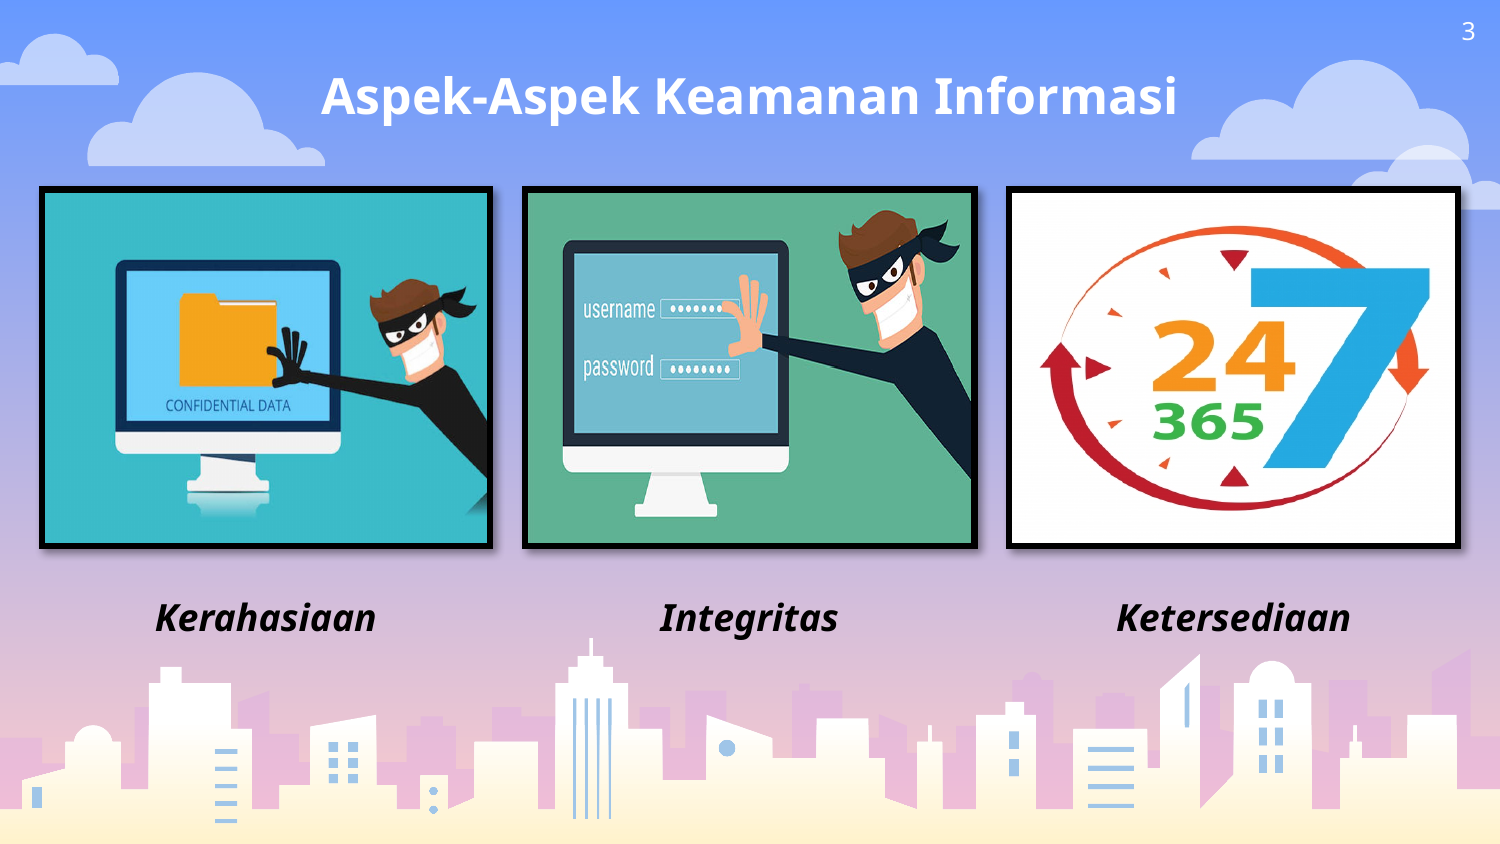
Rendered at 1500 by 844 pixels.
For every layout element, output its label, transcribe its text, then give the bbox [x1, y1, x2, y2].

text_box Kerahasiaan [44, 551, 488, 690]
picture [44, 192, 488, 544]
slide_number 3 [1400, 0, 1491, 65]
text_box Integritas [528, 550, 972, 690]
title Aspek-Aspek Keamanan Informasi [139, 39, 1361, 149]
text_box Ketersediaan [1012, 550, 1456, 690]
picture [527, 192, 972, 544]
picture [1011, 192, 1456, 544]
